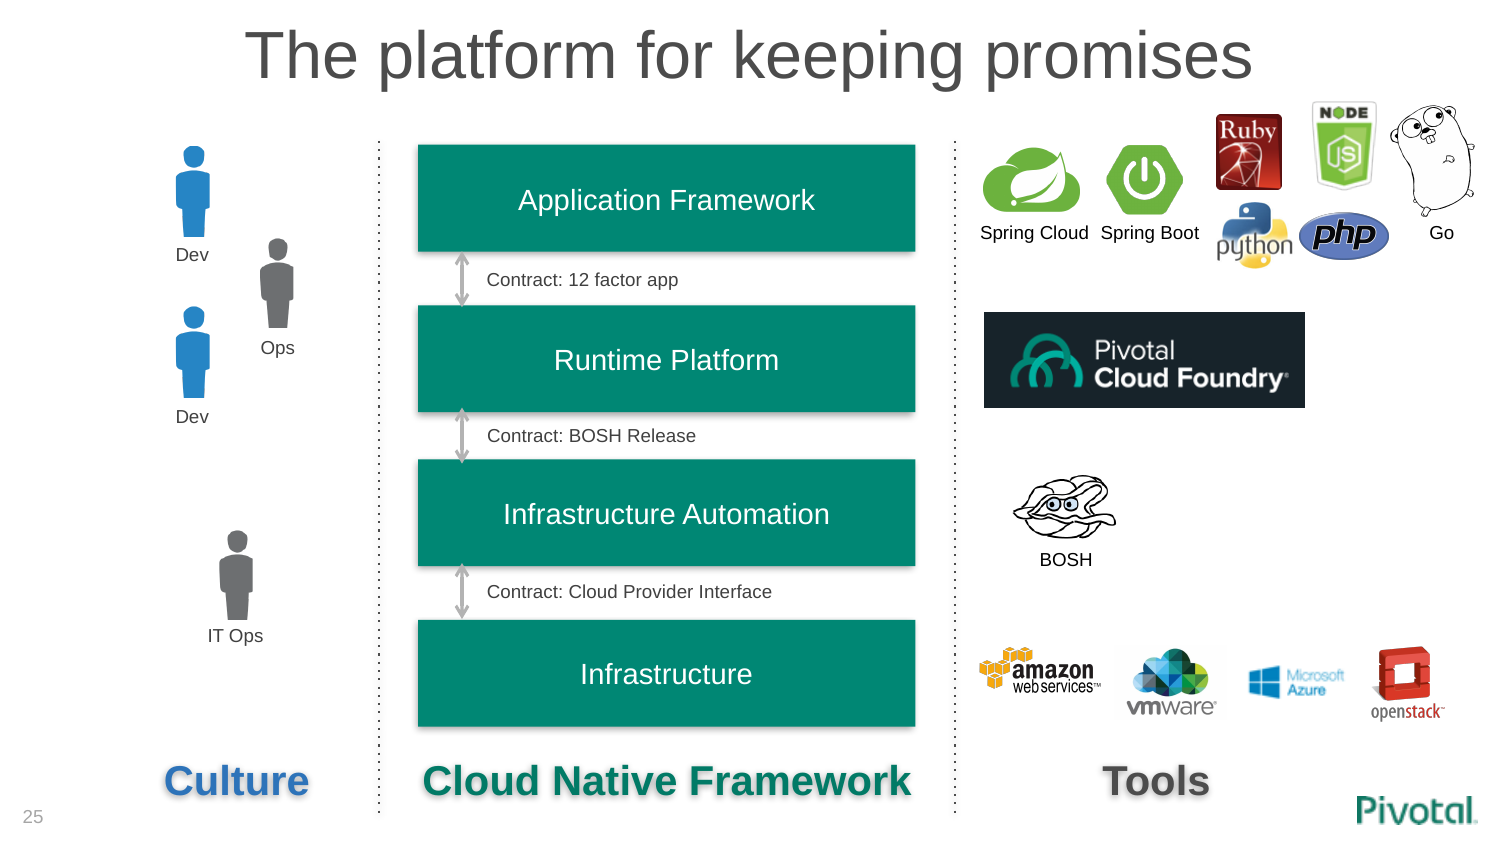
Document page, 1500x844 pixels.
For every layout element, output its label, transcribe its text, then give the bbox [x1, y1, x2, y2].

picture [1357, 796, 1478, 825]
text_box Application Framework [417, 144, 916, 252]
picture [1216, 114, 1283, 190]
picture [1113, 645, 1227, 721]
text_box Contract: BOSH Release [472, 416, 712, 454]
text_box Runtime Platform [417, 304, 916, 413]
picture [983, 311, 1306, 408]
text_box IT Ops [192, 616, 279, 654]
text_box Contract: Cloud Provider Interface [472, 572, 788, 610]
text_box Tools [968, 743, 1345, 814]
slide_number 25 [7, 797, 70, 843]
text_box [161, 145, 311, 434]
text_box Spring Boot [1104, 213, 1209, 251]
picture [1104, 139, 1185, 220]
picture [1367, 642, 1450, 725]
title The platform for keeping promises [60, 21, 1440, 97]
text_box Culture [117, 743, 357, 814]
text_box Infrastructure [417, 619, 916, 727]
text_box Cloud Native Framework [384, 743, 950, 814]
text_box Spring Cloud [965, 213, 1104, 251]
text_box Go [1414, 227, 1470, 251]
text_box [658, 46, 688, 94]
picture [1214, 100, 1490, 270]
text_box BOSH [1024, 555, 1108, 578]
picture [1005, 469, 1123, 546]
picture [983, 131, 1080, 228]
text_box Infrastructure Automation [417, 459, 916, 567]
picture [219, 529, 253, 620]
text_box Contract: 12 factor app [471, 260, 694, 298]
picture [978, 645, 1102, 695]
picture [1239, 638, 1355, 726]
